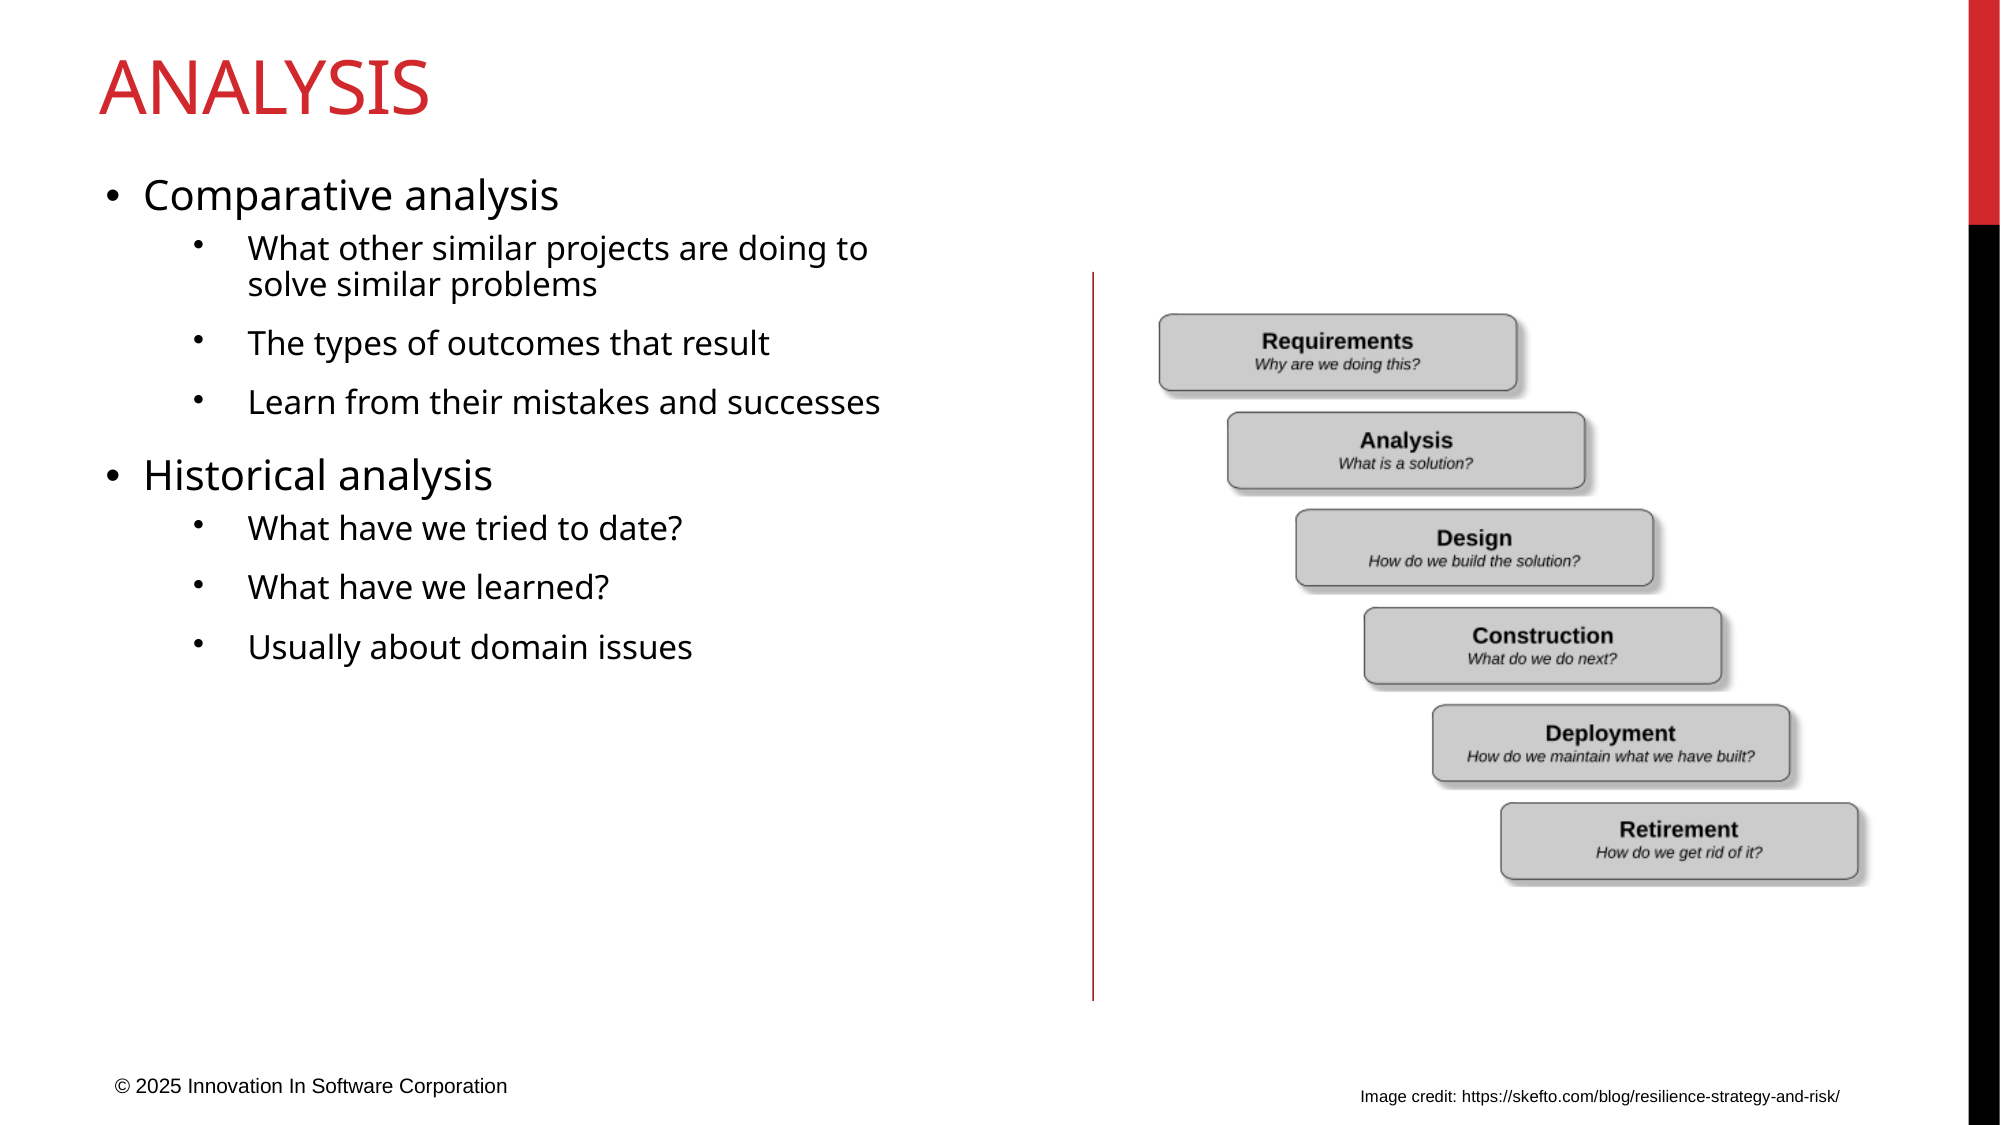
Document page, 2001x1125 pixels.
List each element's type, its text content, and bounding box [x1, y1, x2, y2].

footer © 2025 Innovation In Software Corporation [99, 1065, 850, 1112]
title Analysis [99, 25, 1415, 145]
picture [1107, 288, 1916, 913]
list Comparative analysis What other similar projects are doing to solve similar problems The types of outcomes that result Learn from their mistakes and successes Historical analysis What have we tried to date? What have we learned? Usually about domain issues [105, 174, 919, 1004]
text_box Image credit: https://skefto.com/blog/resilience-strategy-and-risk/ [543, 1078, 1856, 1114]
